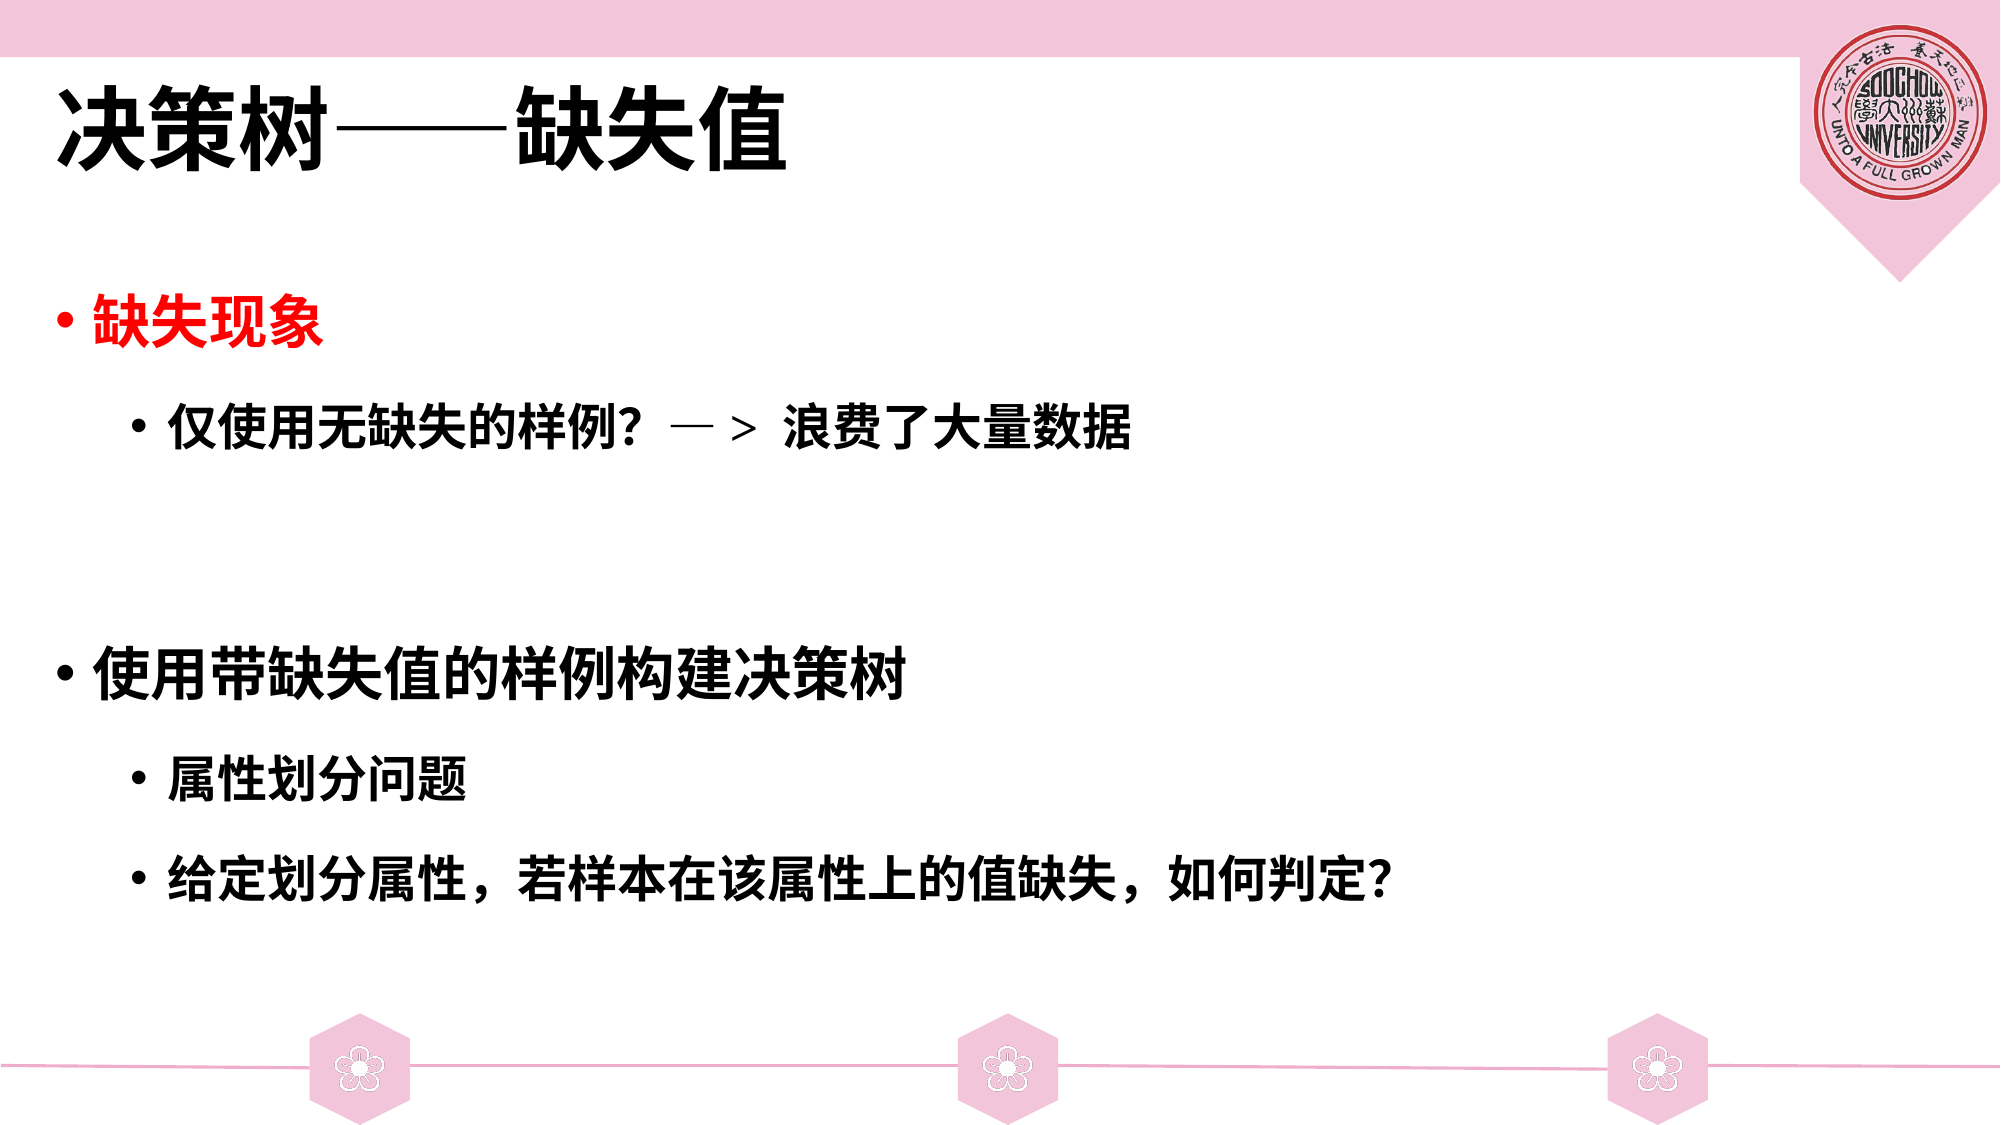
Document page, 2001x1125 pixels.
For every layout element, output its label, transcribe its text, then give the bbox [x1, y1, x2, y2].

picture [979, 1043, 1035, 1093]
picture [331, 1043, 387, 1093]
picture [1811, 23, 1989, 202]
picture [1629, 1043, 1685, 1093]
list 缺失现象 仅使用无缺失的样例？—> 浪费了大量数据 使用带缺失值的样例构建决策树 属性划分问题 给定划分属性，若样本在该属性上的值缺失，如何判定？ [40, 242, 1954, 1028]
title 决策树——缺失值 [40, 25, 1766, 242]
